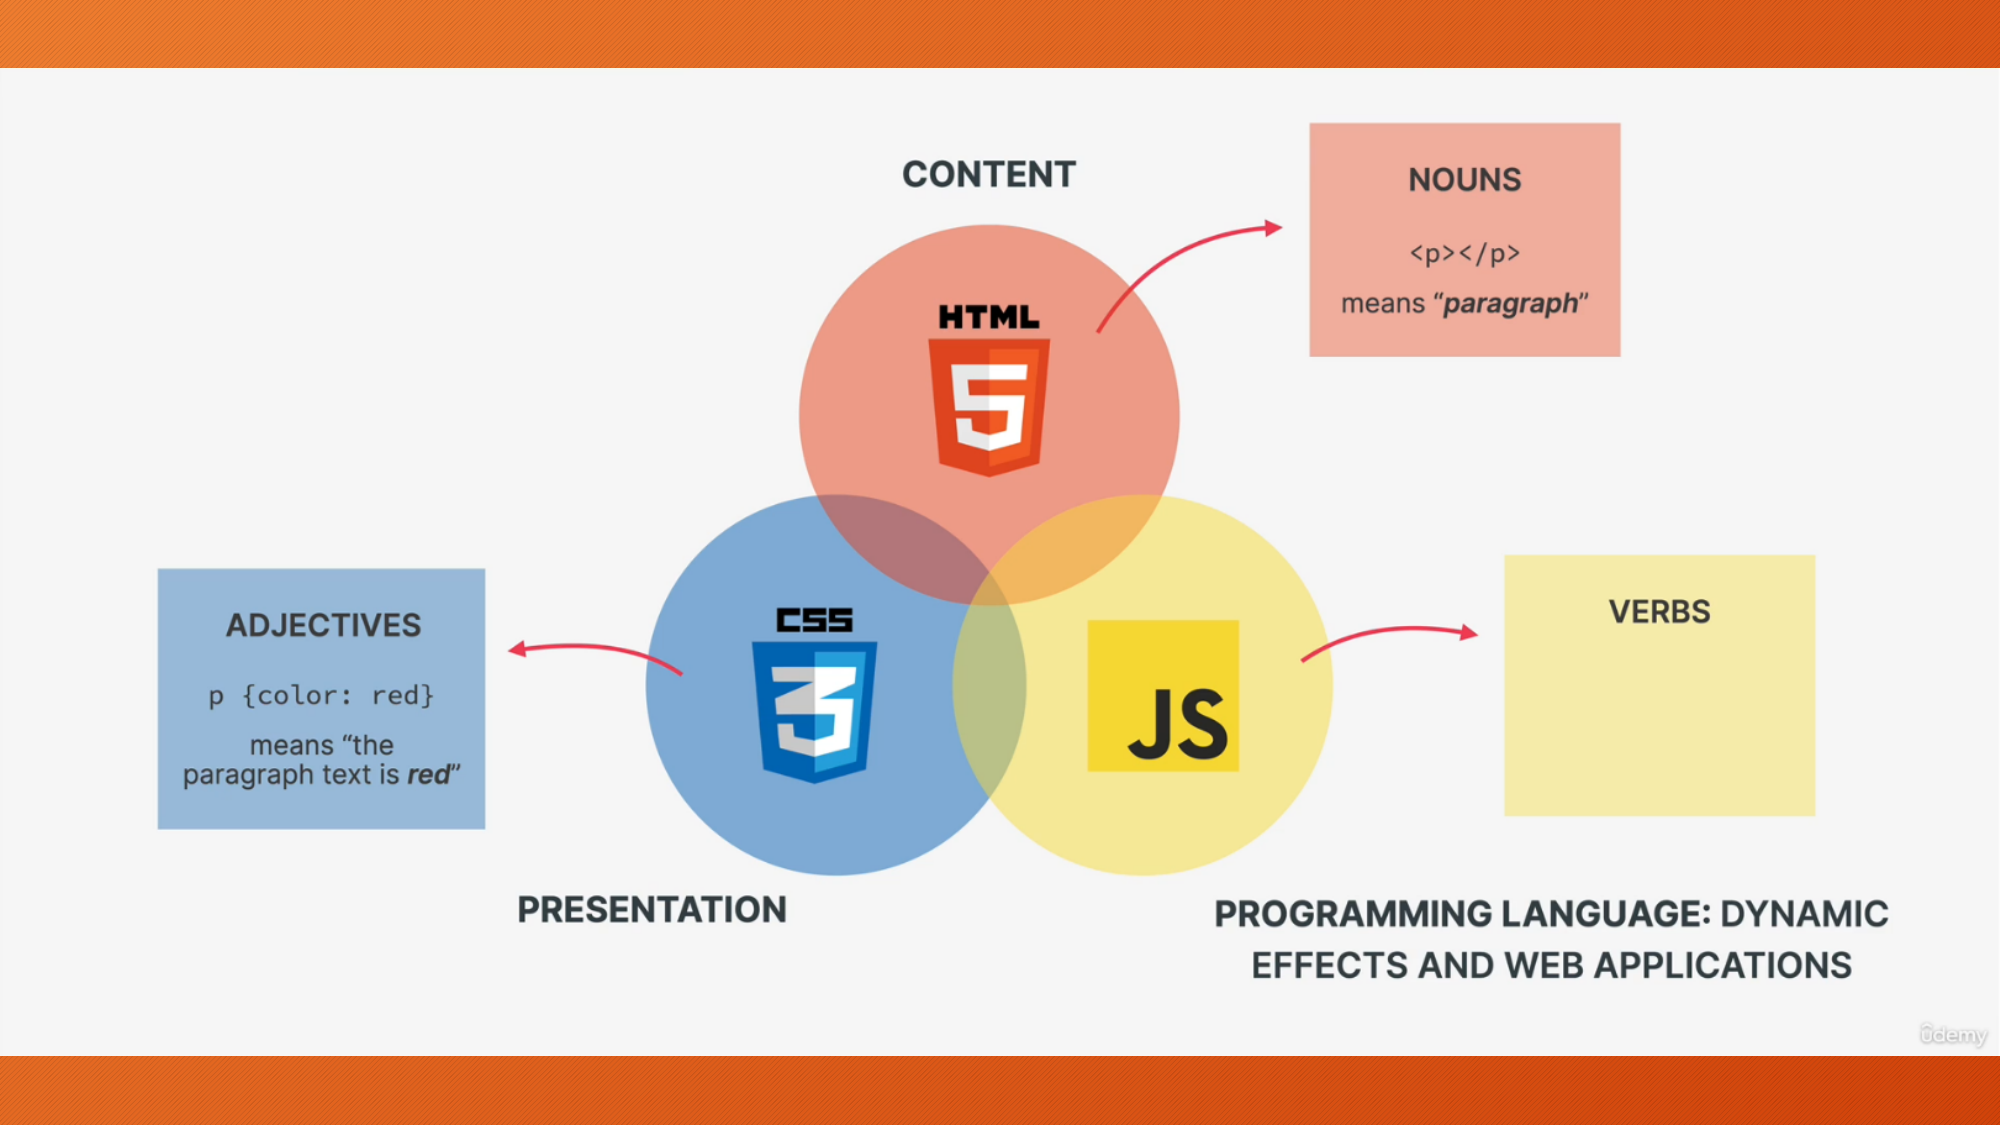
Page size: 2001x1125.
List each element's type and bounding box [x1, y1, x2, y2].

picture [0, 68, 2000, 1057]
